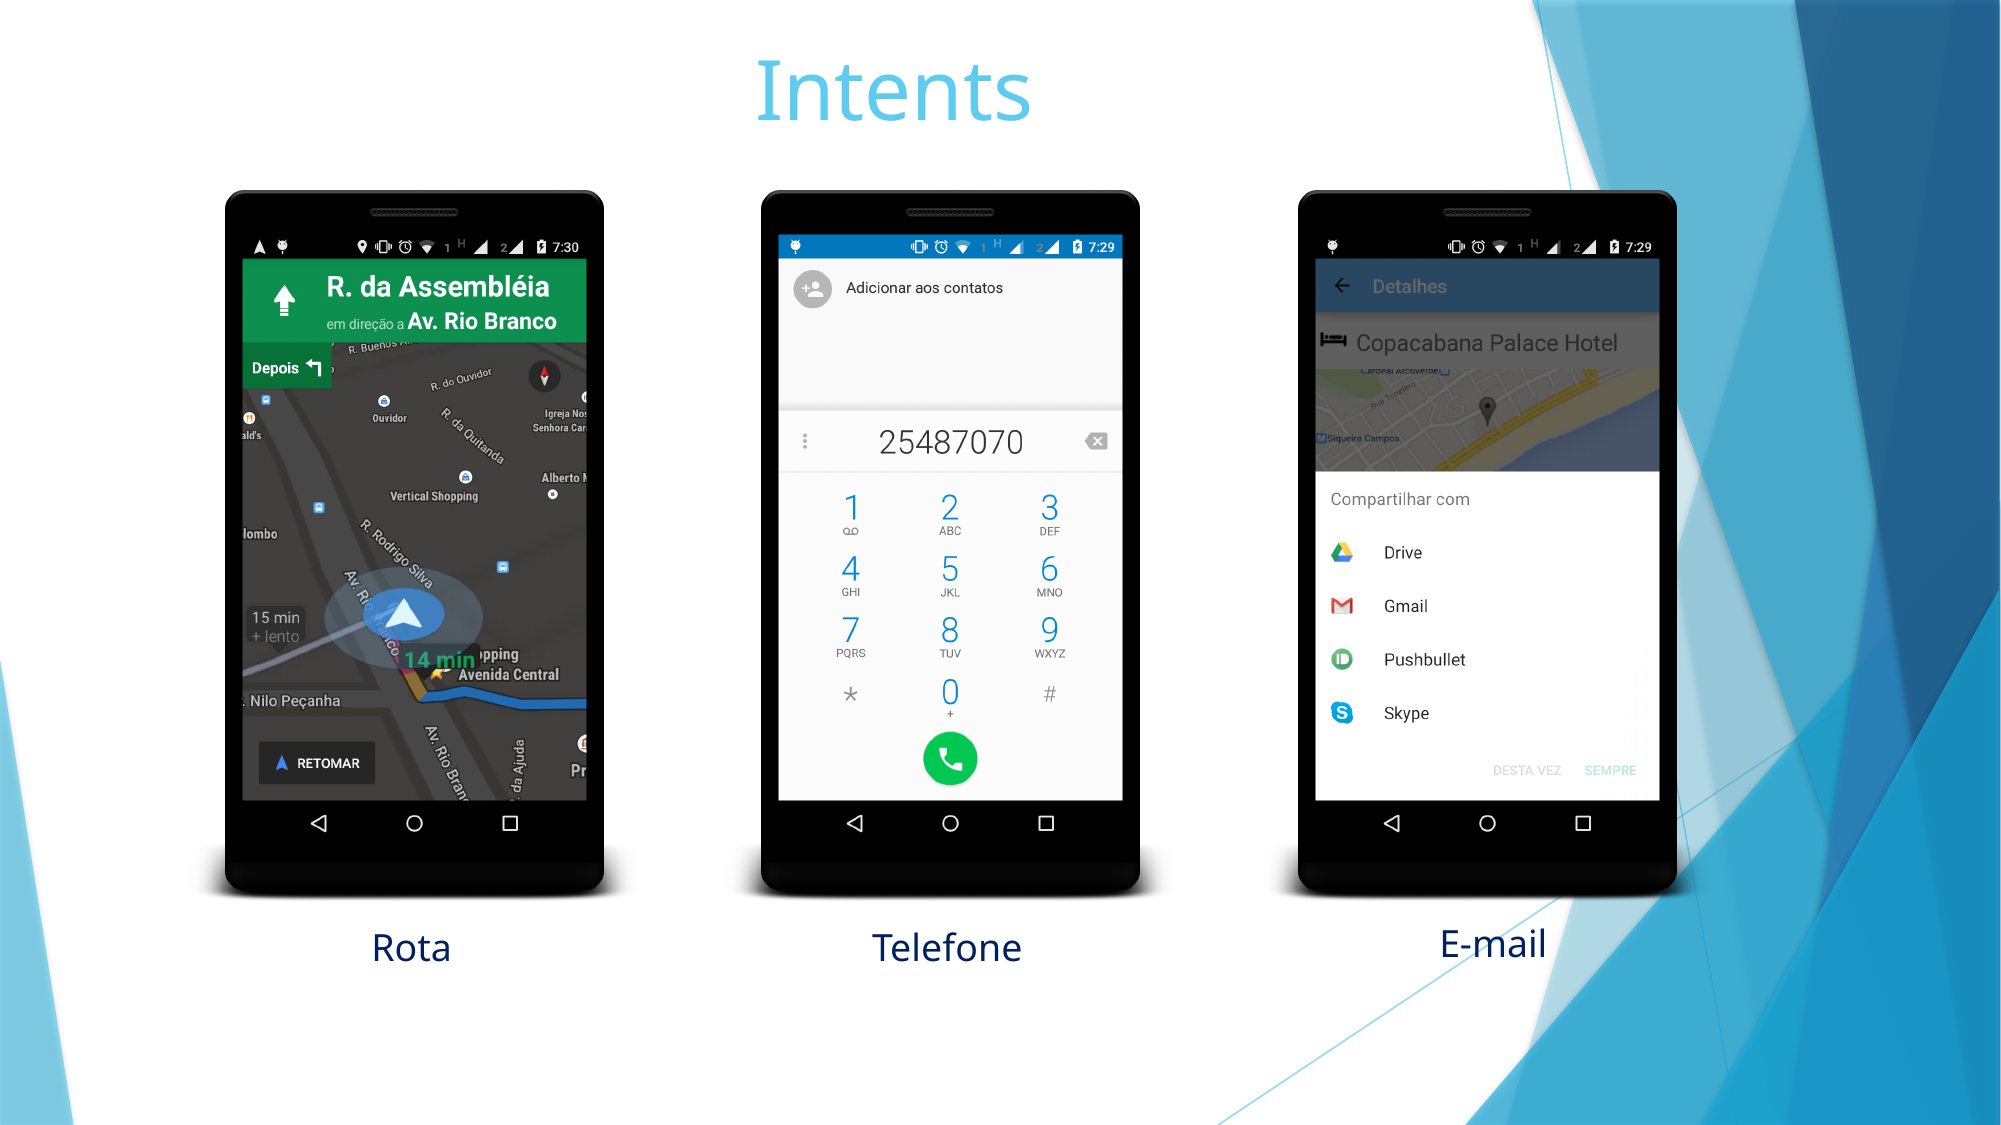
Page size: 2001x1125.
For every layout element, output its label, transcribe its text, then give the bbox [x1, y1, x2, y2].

picture [724, 189, 1177, 902]
text_box E-mail [1424, 912, 1630, 973]
text_box Telefone [857, 916, 1062, 977]
picture [187, 189, 640, 902]
text_box Intents [740, 29, 1179, 154]
picture [1260, 189, 1713, 902]
text_box Rota [356, 916, 471, 977]
